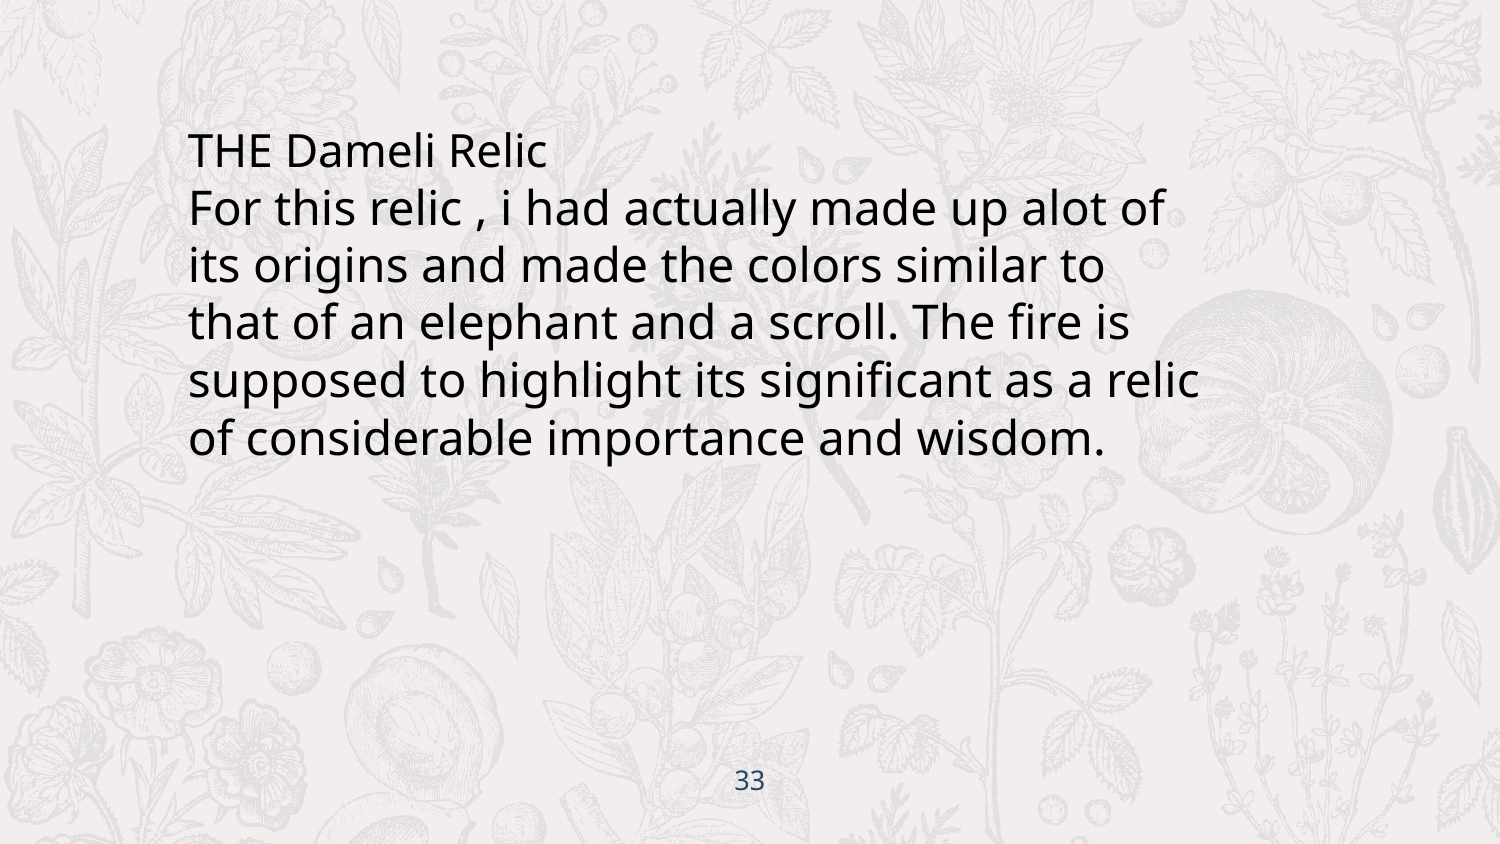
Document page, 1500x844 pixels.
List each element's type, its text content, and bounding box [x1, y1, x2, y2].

text_box THE Dameli Relic For this relic , i had actually made up alot of its origins and made the colors similar to that of an elephant and a scroll. The fire is supposed to highlight its significant as a relic of considerable importance and wisdom. [172, 107, 1217, 480]
slide_number ‹#› [643, 739, 857, 824]
